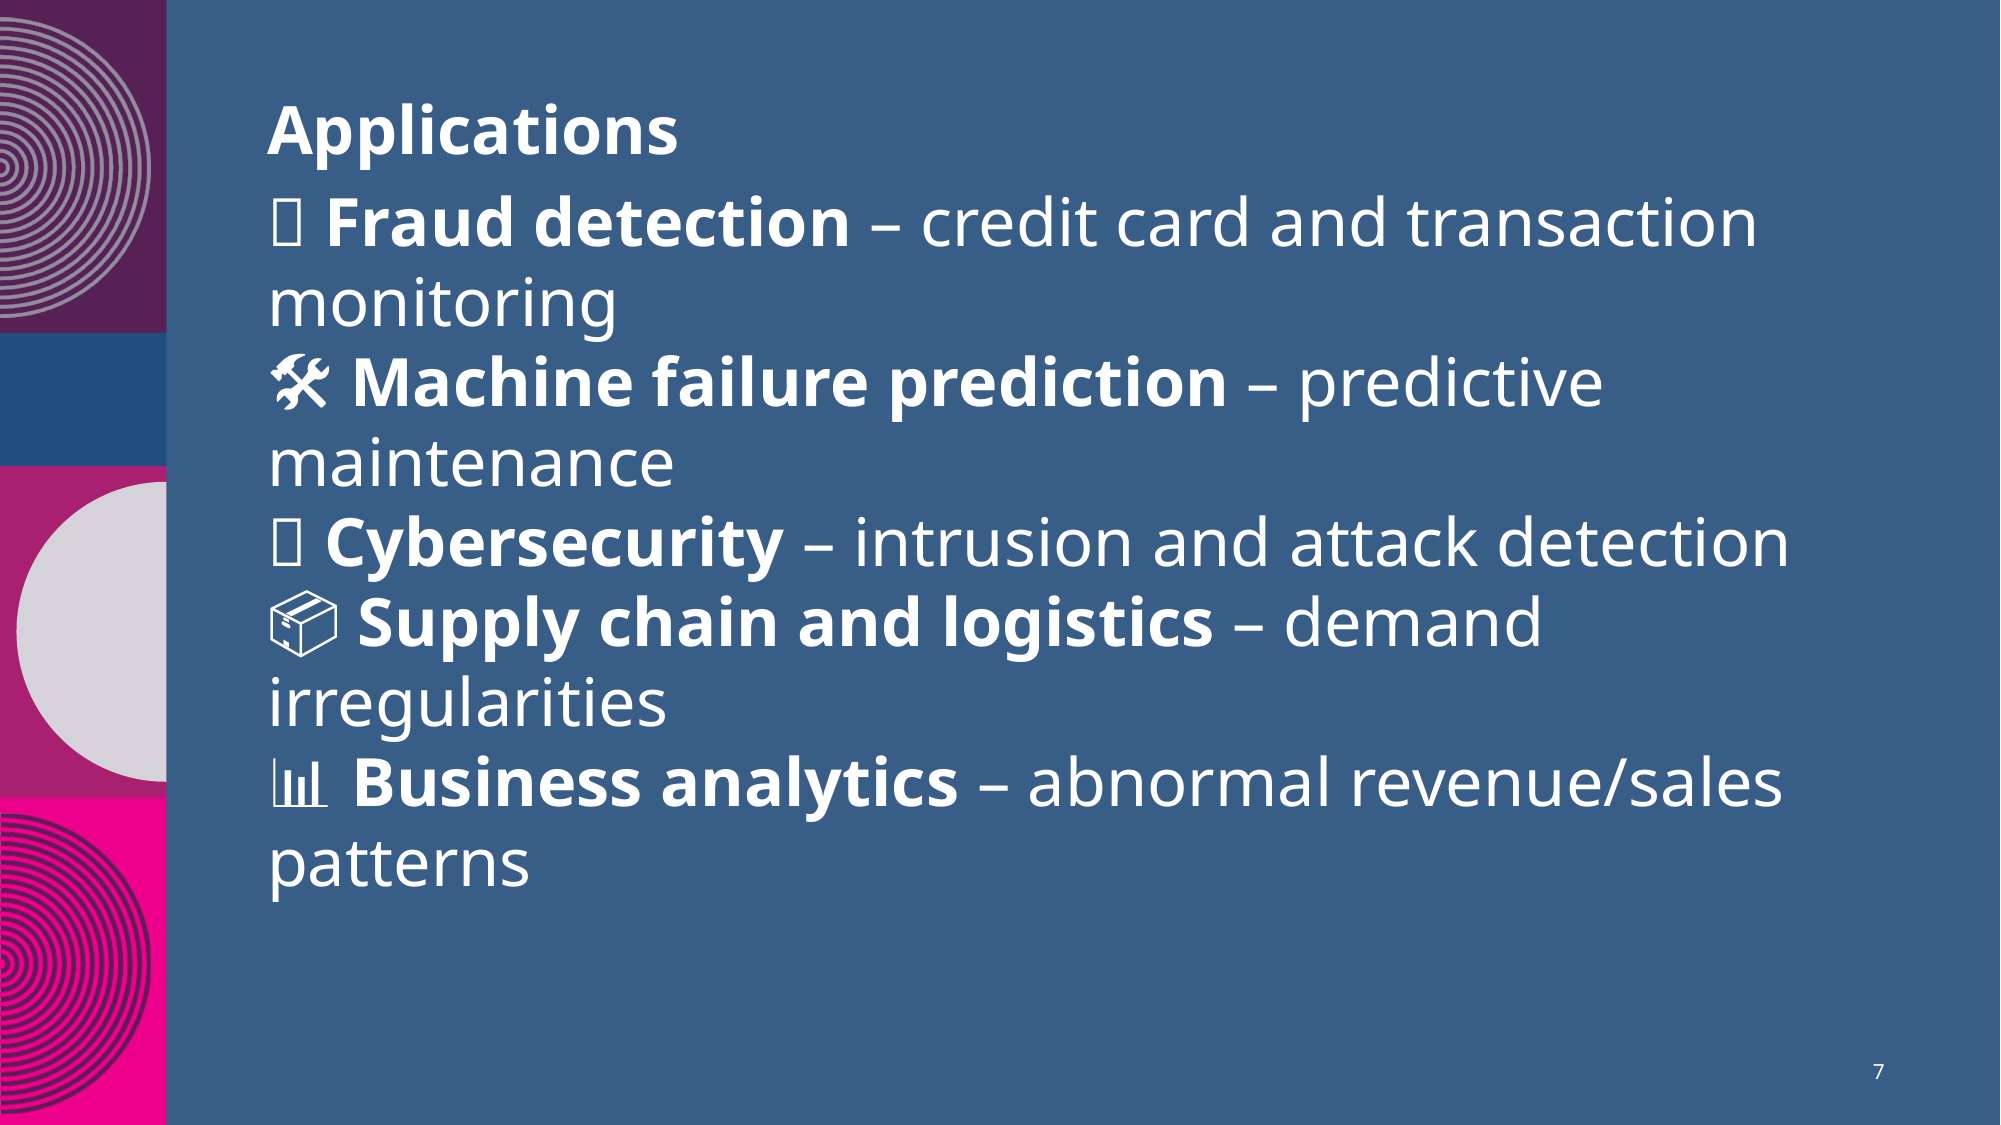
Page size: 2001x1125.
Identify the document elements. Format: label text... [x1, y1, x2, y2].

list Applications 🔐 Fraud detection – credit card and transaction monitoring 🛠️ Machine failure prediction – predictive maintenance 🌐 Cybersecurity – intrusion and attack detection 📦 Supply chain and logistics – demand irregularities 📊 Business analytics – abnormal revenue/sales patterns [252, 80, 1967, 1000]
slide_number 7 [1824, 1042, 1900, 1103]
picture [1, 18, 151, 318]
picture [1, 814, 150, 1114]
